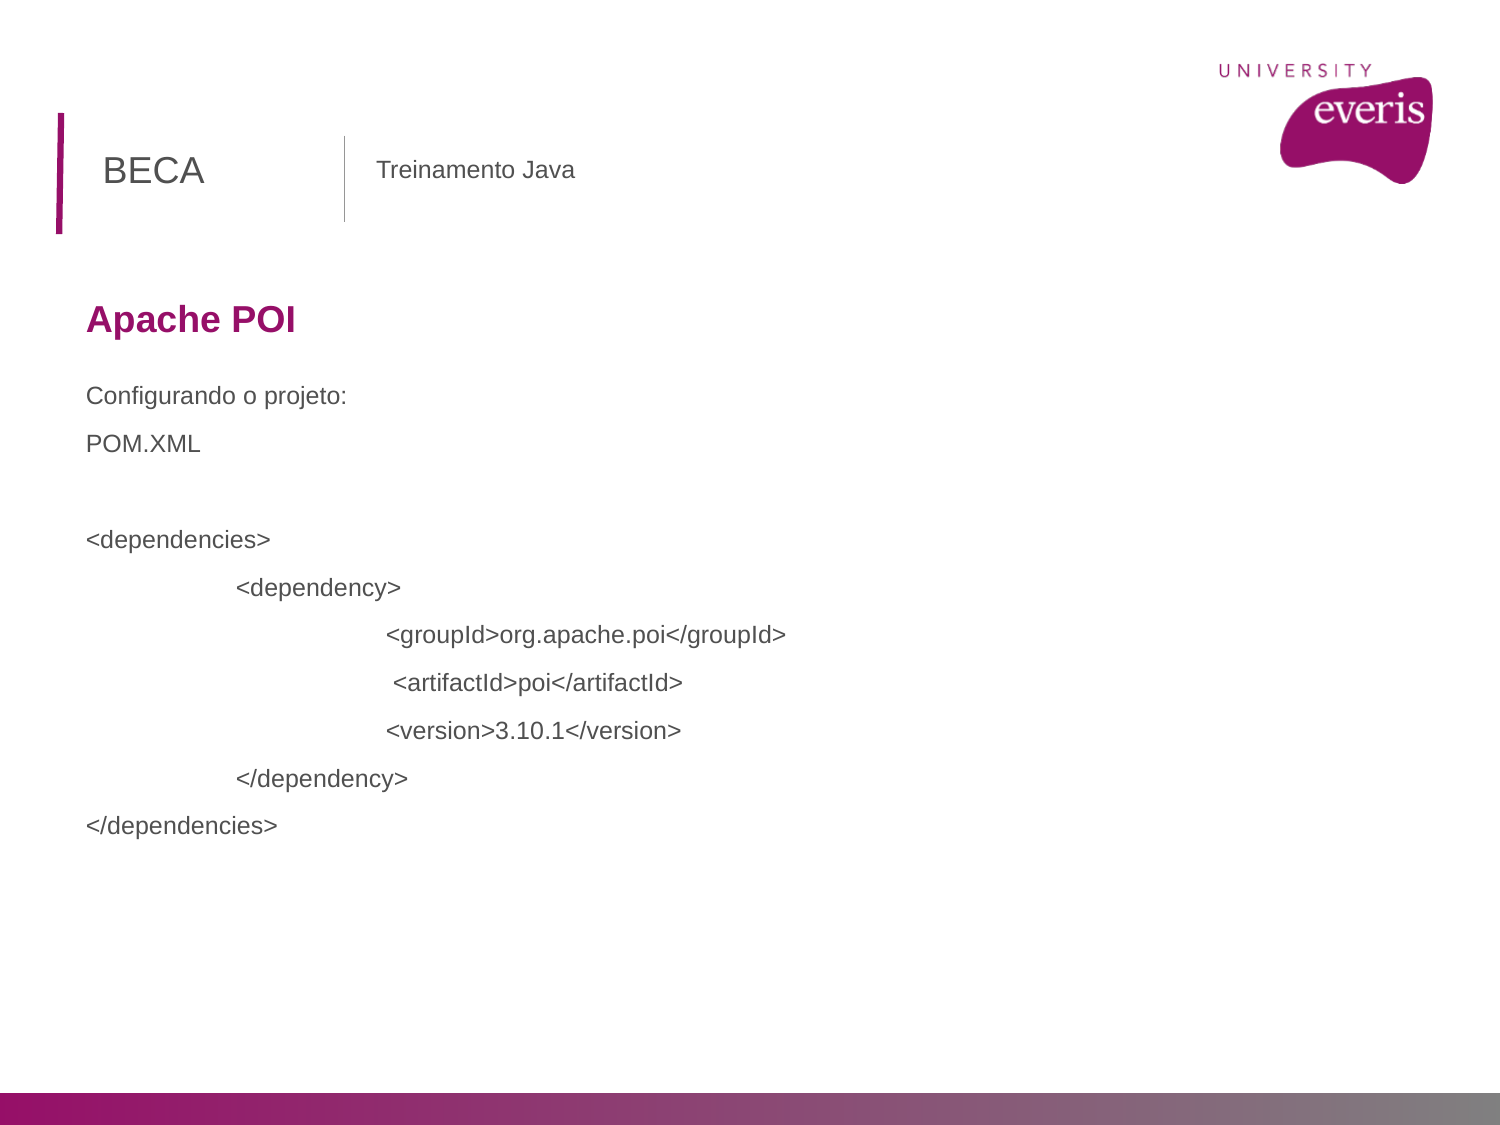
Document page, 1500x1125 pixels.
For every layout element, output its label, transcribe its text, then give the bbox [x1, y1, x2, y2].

list BECA [87, 143, 329, 214]
picture [1216, 47, 1441, 190]
list Treinamento Java [361, 149, 1079, 208]
list Configurando o projeto: POM.XML <dependencies> <dependency> <groupId>org.apache.poi</groupId> <artifactId>poi</artifactId> <version>3.10.1</version> </dependency> </dependencies> [71, 376, 1437, 1086]
list Apache POI [71, 292, 1437, 354]
